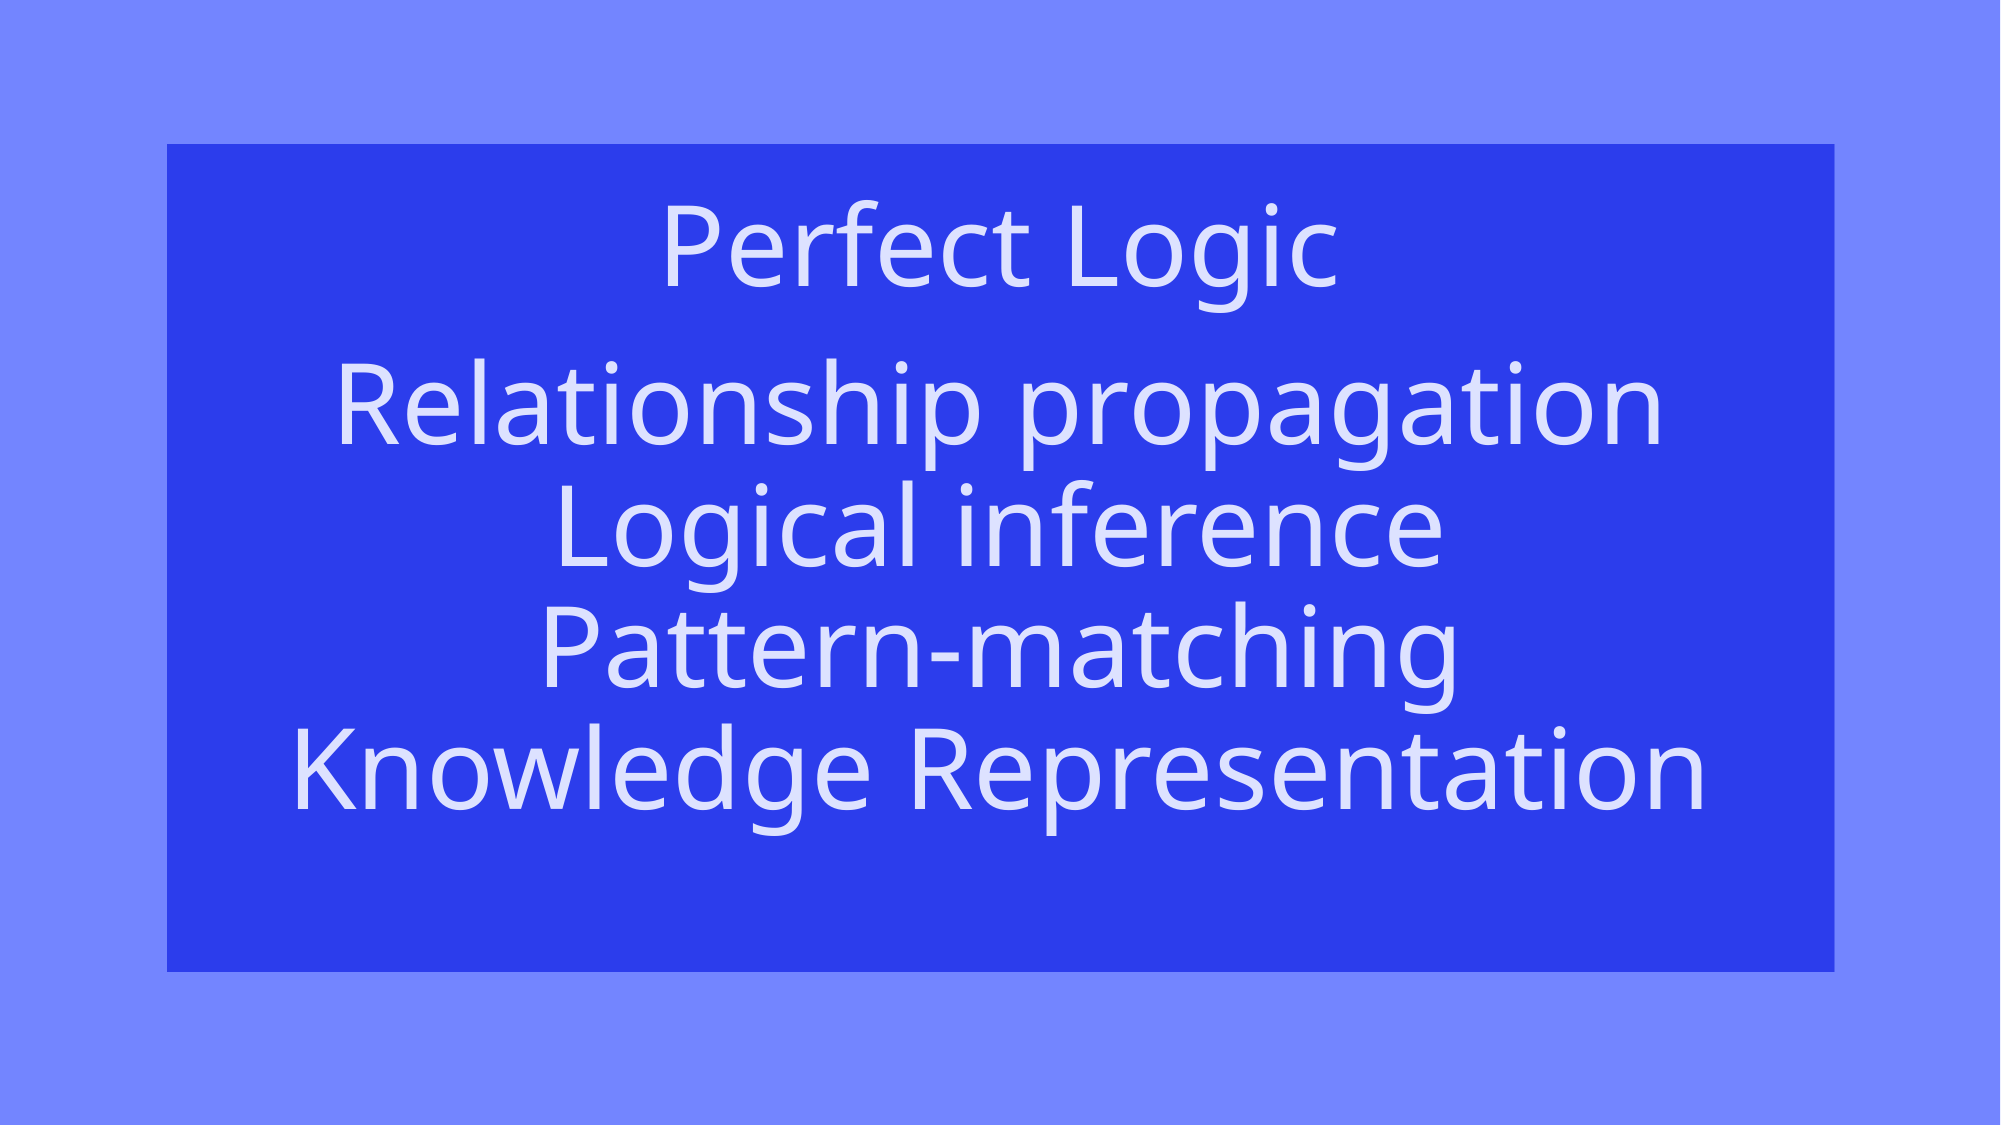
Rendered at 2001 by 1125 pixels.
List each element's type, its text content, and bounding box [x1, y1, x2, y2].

text_box Relationship propagation Logical inference Pattern-matching Knowledge Representation [170, 339, 1830, 842]
picture [0, 0, 2001, 1125]
text_box Perfect Logic [169, 166, 1830, 317]
